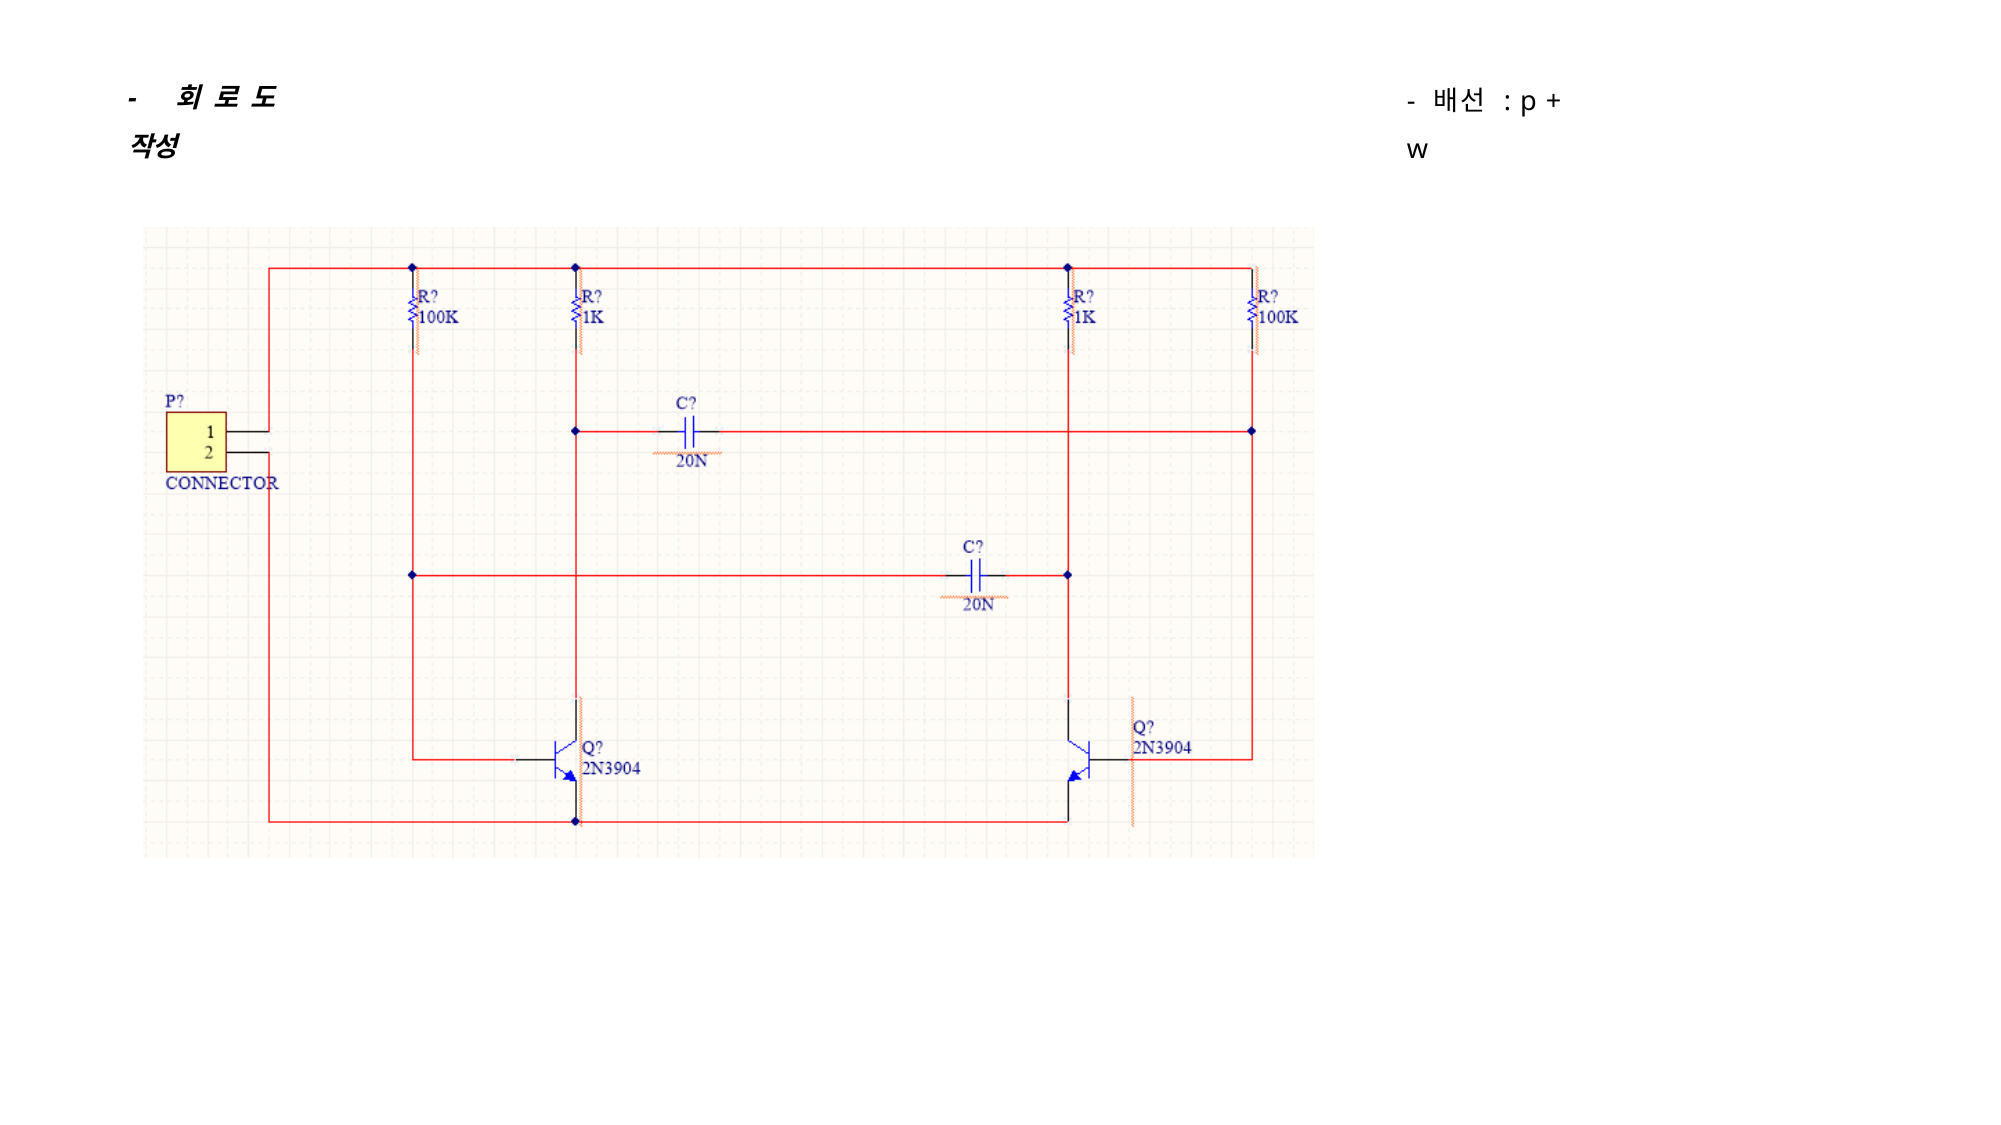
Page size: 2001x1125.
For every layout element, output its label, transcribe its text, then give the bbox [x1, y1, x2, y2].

picture [143, 227, 1315, 858]
text_box - 회로도 작성 [113, 56, 291, 121]
text_box - 배선 : p + w [1392, 59, 1577, 123]
